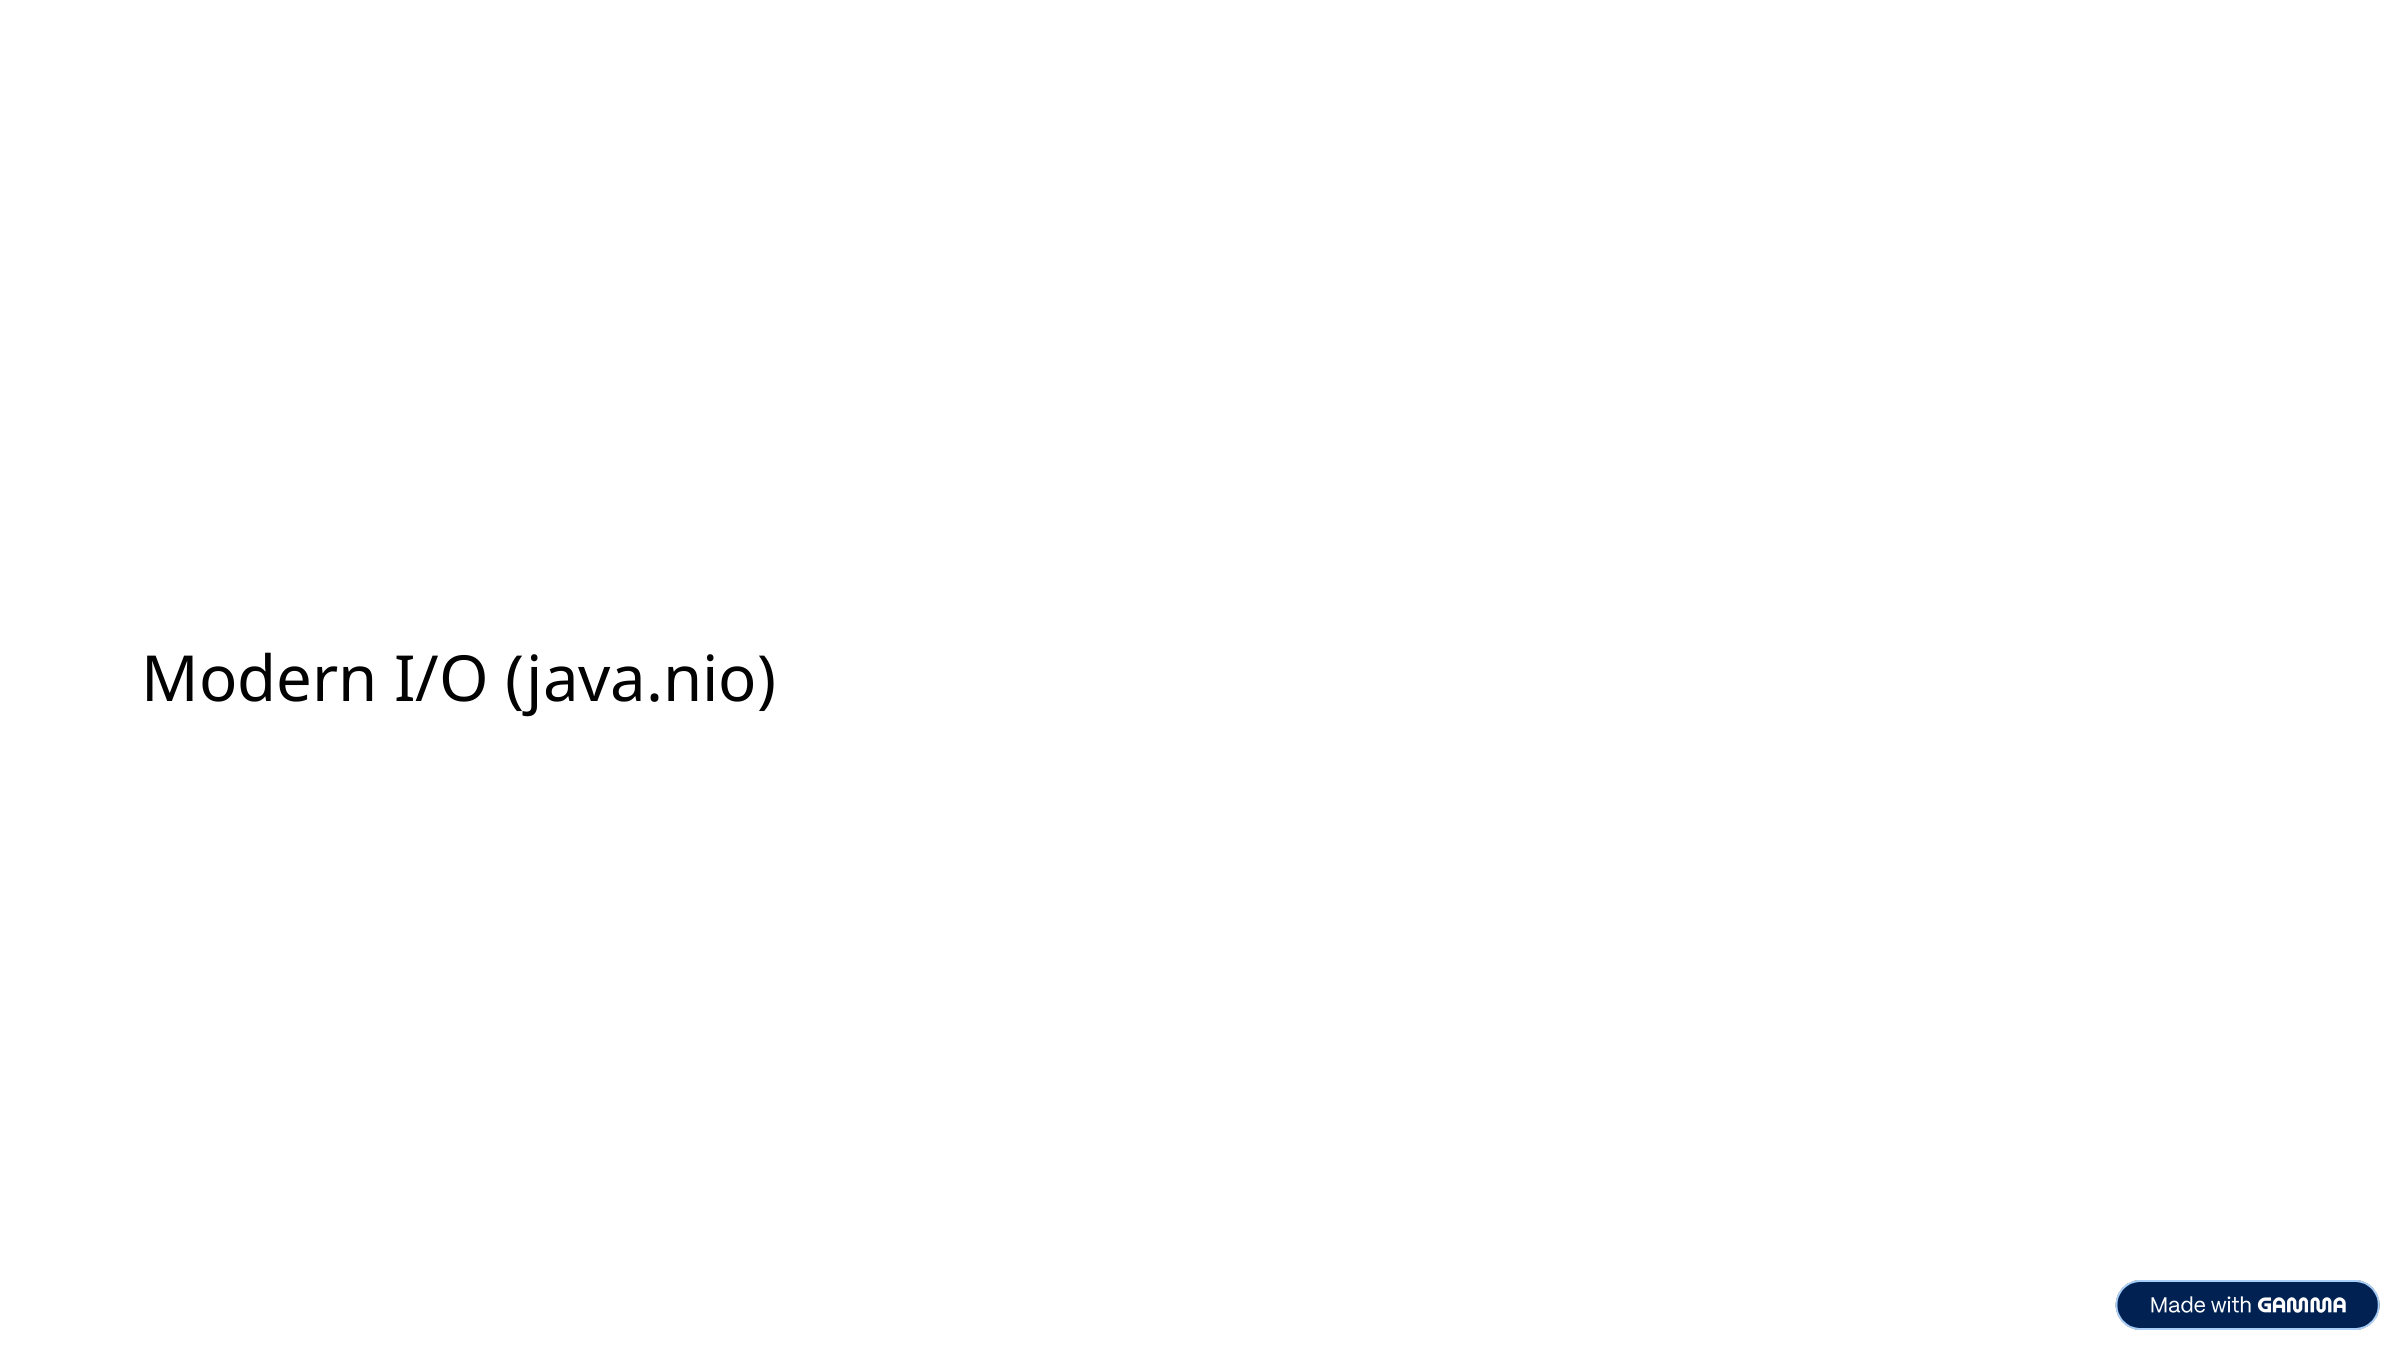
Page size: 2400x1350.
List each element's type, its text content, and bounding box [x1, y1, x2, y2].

text_box Modern I/O (java.nio) [141, 635, 780, 715]
picture [2106, 1271, 2389, 1339]
